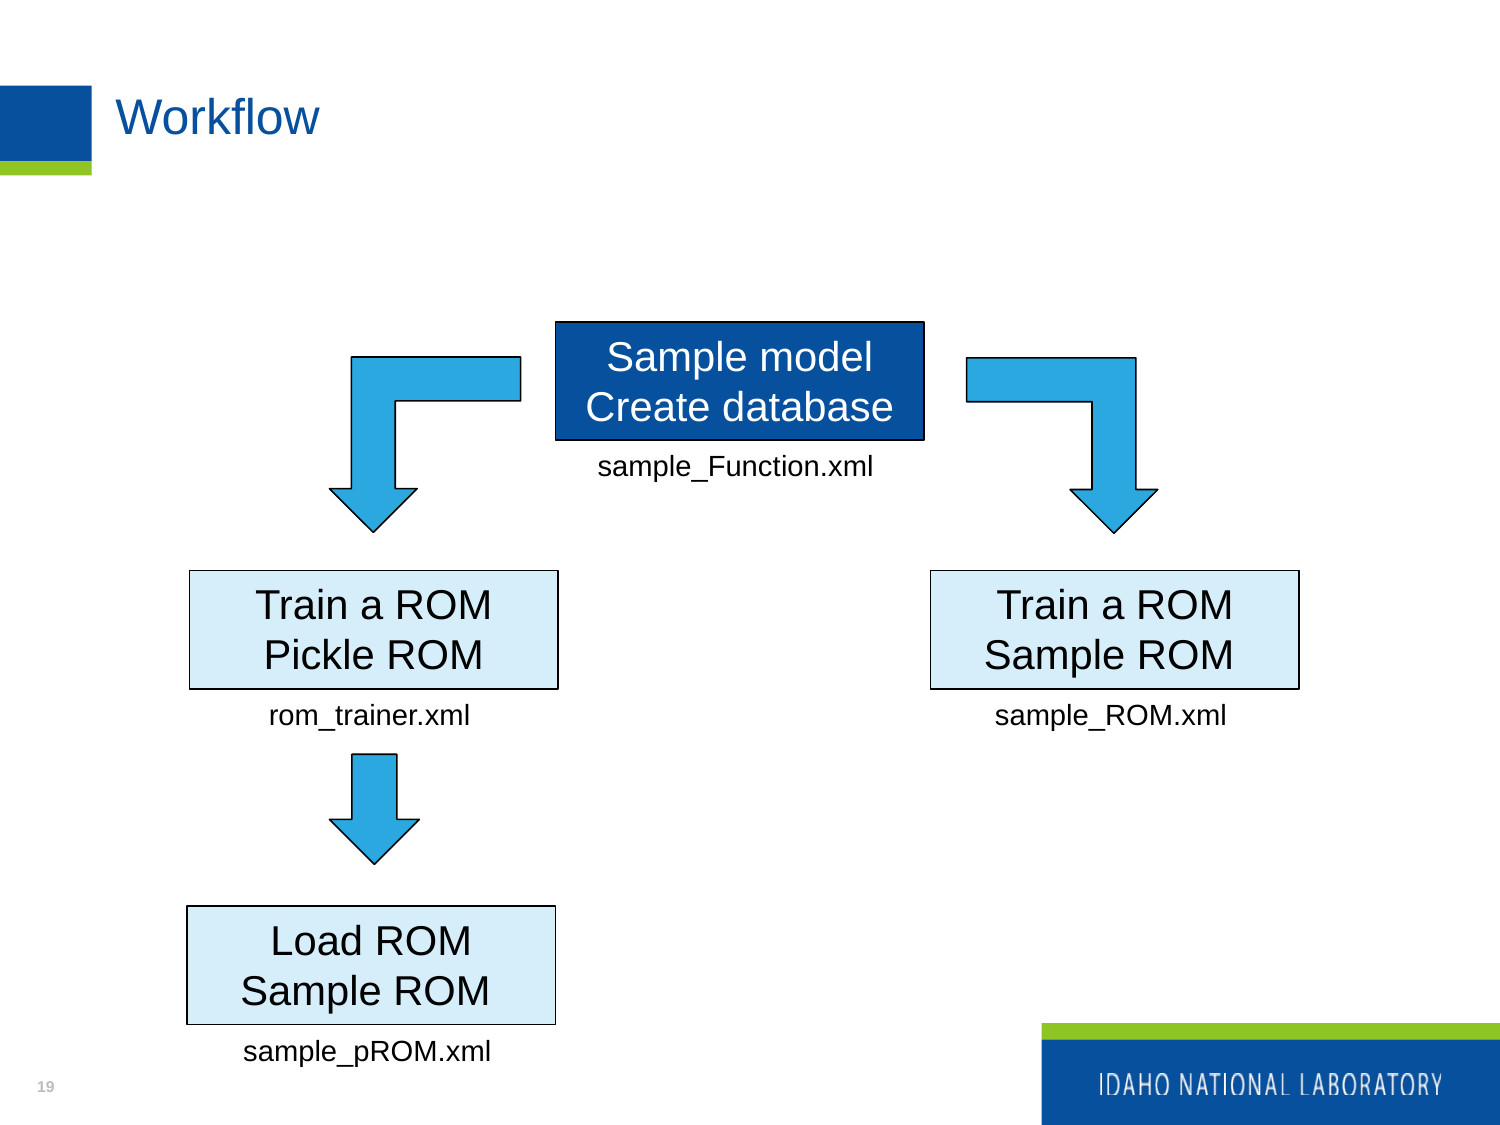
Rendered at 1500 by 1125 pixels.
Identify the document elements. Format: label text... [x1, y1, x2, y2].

text_box Train a ROM Sample ROM [930, 570, 1300, 688]
text_box rom_trainer.xml [189, 688, 558, 739]
text_box [329, 356, 521, 533]
slide_number 18 [19, 1065, 73, 1125]
text_box Sample model Create database [555, 321, 925, 440]
text_box sample_Function.xml [555, 440, 925, 490]
text_box [329, 754, 420, 865]
text_box sample_pROM.xml [187, 1024, 556, 1075]
title Workflow [115, 91, 1397, 258]
text_box Load ROM Sample ROM [187, 906, 556, 1024]
text_box sample_ROM.xml [930, 688, 1300, 739]
text_box Train a ROM Pickle ROM [189, 570, 558, 688]
text_box [966, 357, 1158, 534]
